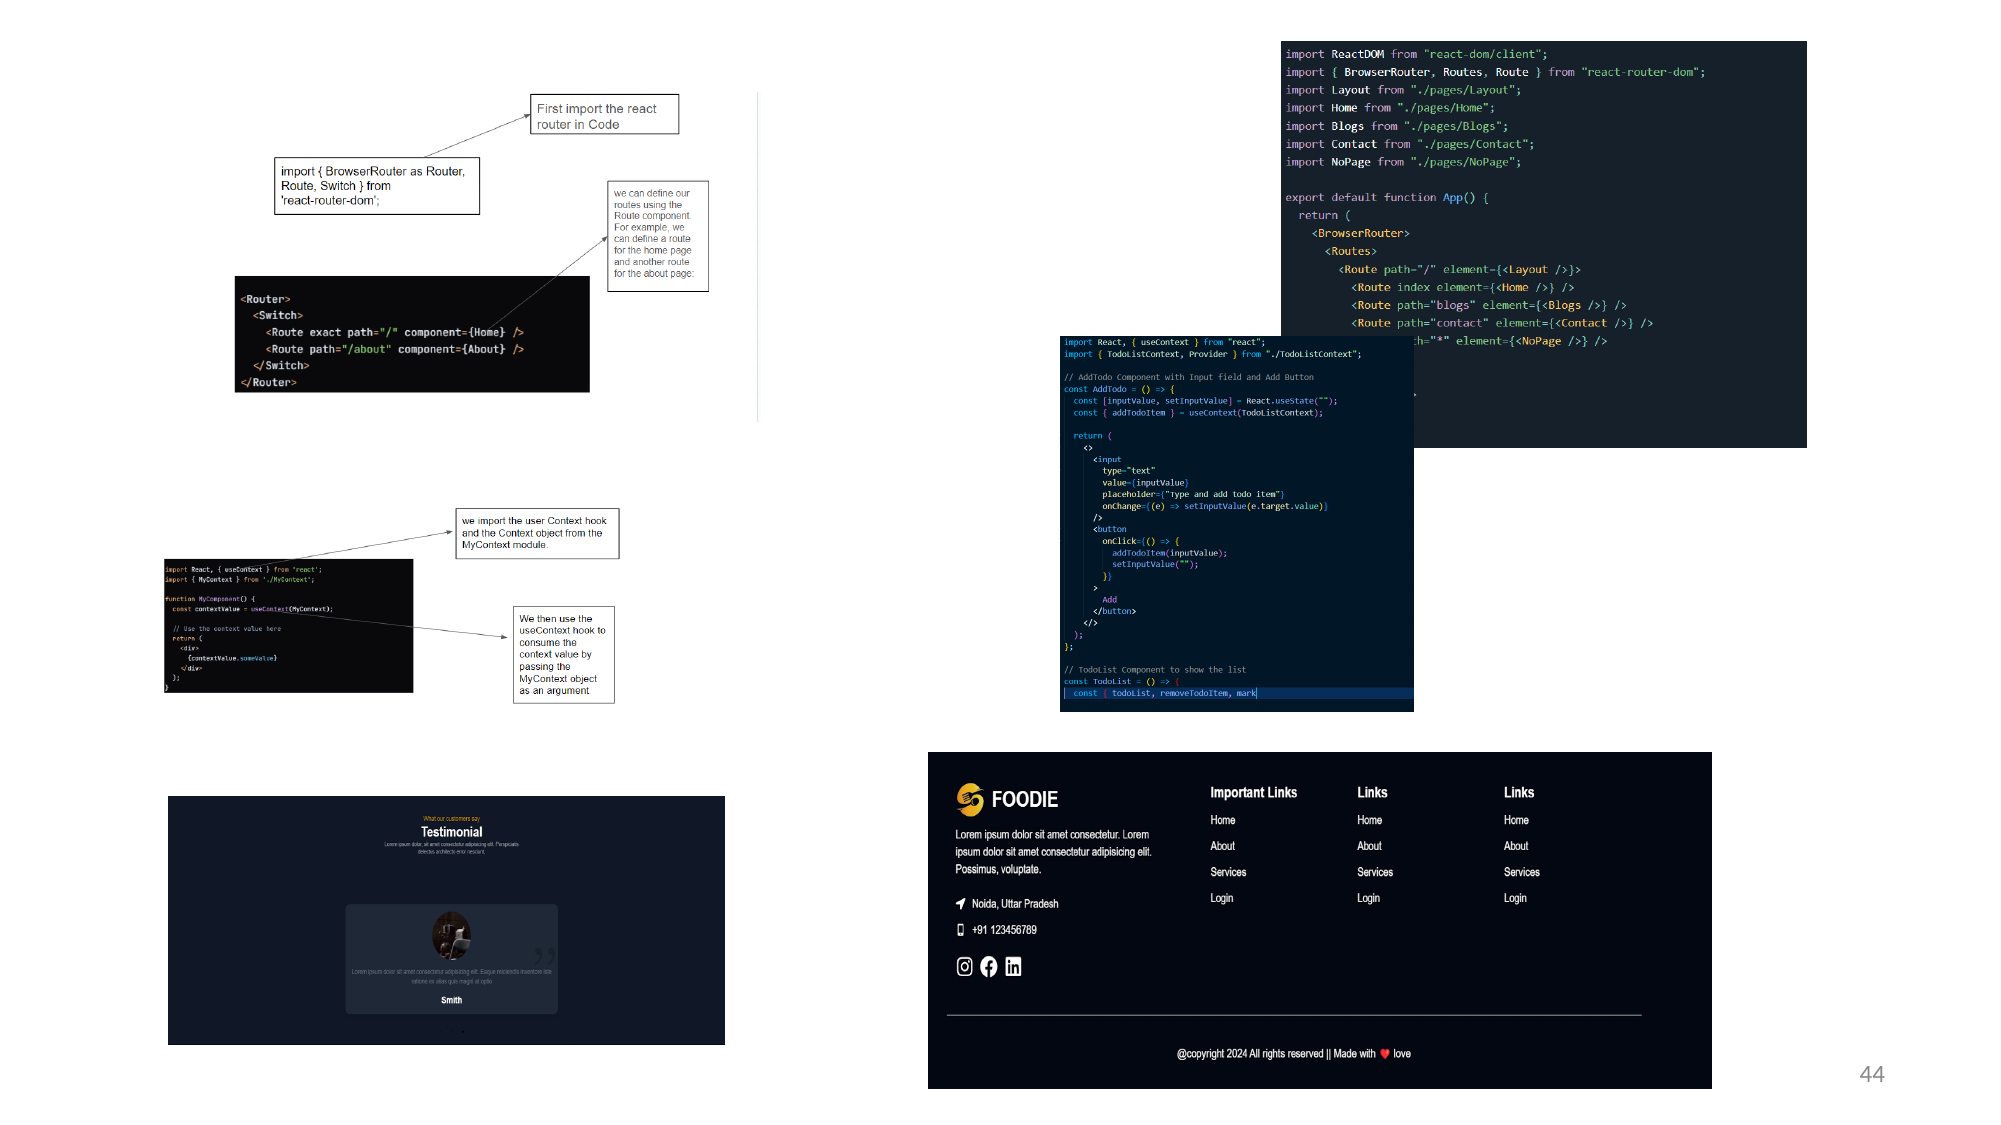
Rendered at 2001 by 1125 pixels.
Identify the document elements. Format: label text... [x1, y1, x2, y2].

picture [131, 497, 672, 765]
picture [927, 752, 1712, 1089]
slide_number ‹#› [1433, 1042, 1900, 1103]
picture [131, 92, 761, 422]
picture [167, 796, 725, 1045]
picture [1059, 41, 1807, 712]
